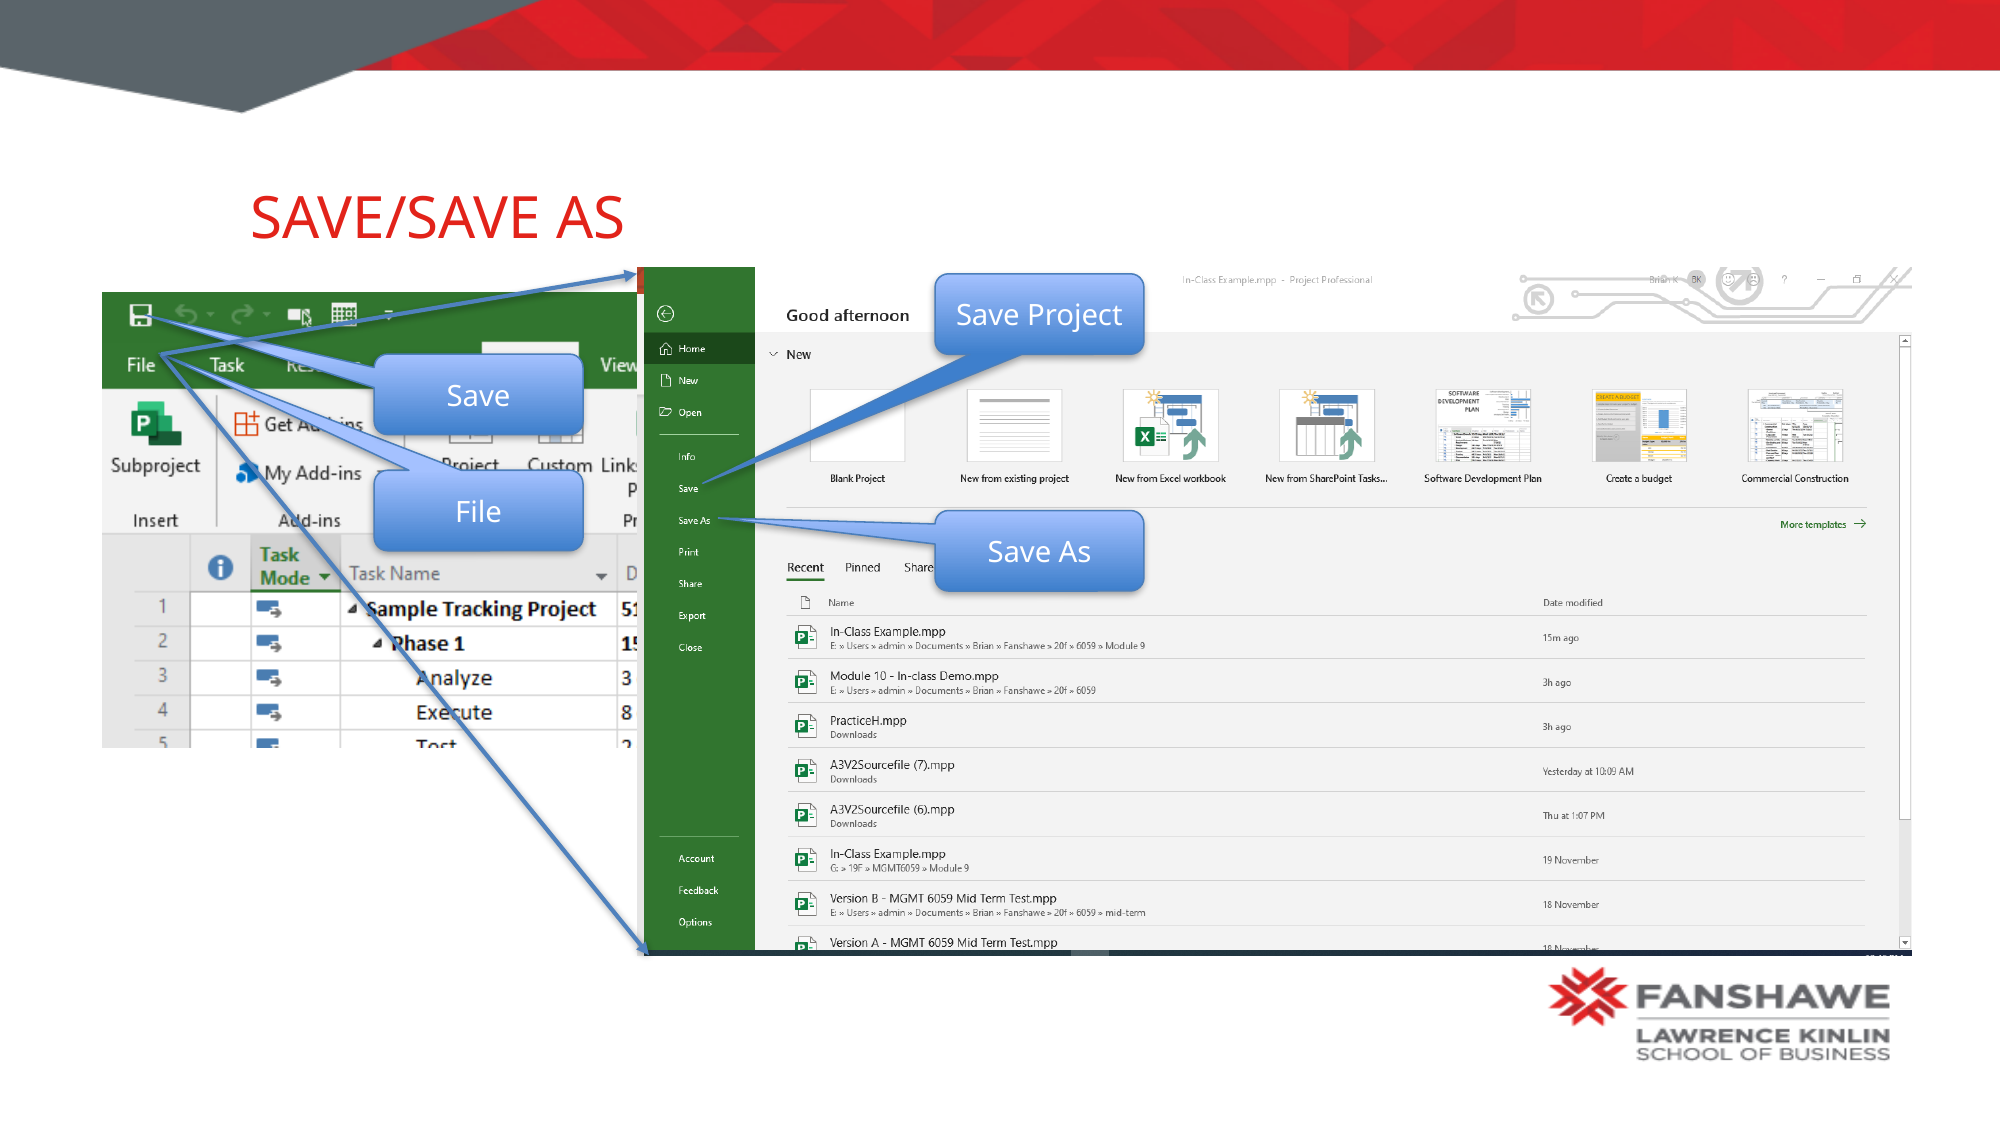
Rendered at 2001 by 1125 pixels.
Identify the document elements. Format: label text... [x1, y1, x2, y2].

title Save/Save as [250, 169, 1866, 251]
picture [102, 292, 160, 748]
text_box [160, 354, 650, 956]
picture [0, 0, 2000, 114]
picture [0, 267, 1988, 1125]
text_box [160, 273, 638, 355]
